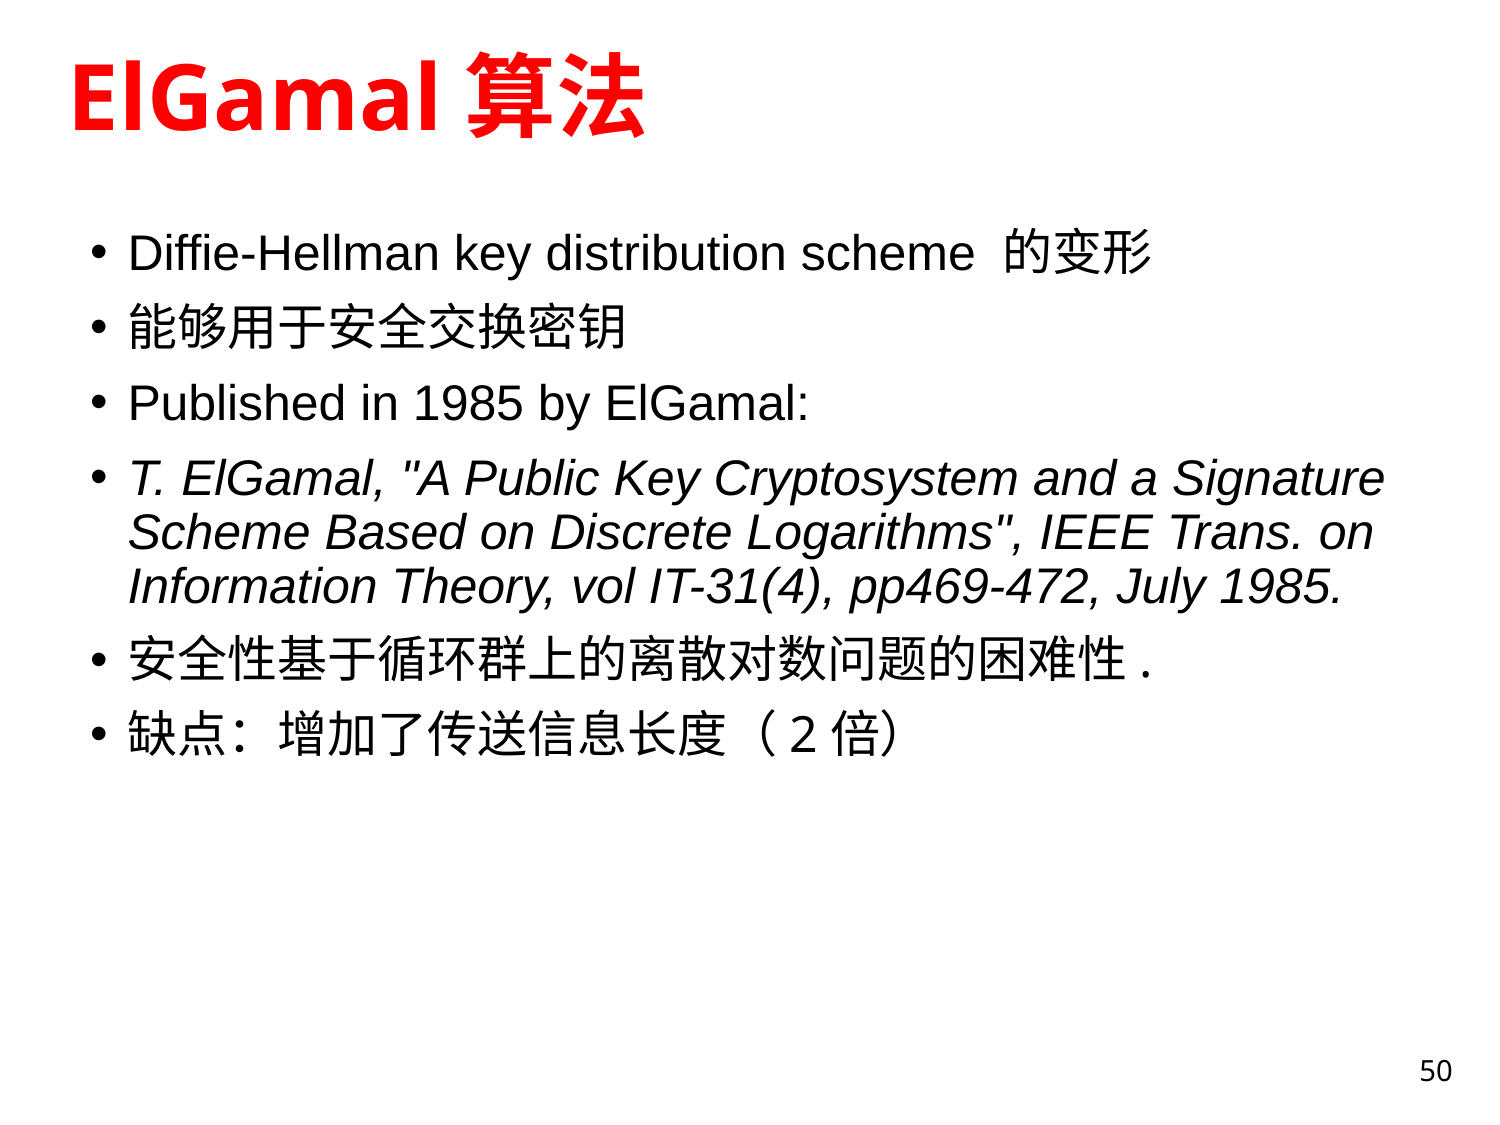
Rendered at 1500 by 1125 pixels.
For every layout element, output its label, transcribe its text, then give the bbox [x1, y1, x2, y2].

text_box ElGamal算法 [53, 43, 1029, 157]
text_box [1155, 1024, 1468, 1100]
list Diffie-Hellman key distribution scheme 的变形 能够用于安全交换密钥 Published in 1985 by ElGamal: T. ElGamal, "A Public Key Cryptosystem and a Signature Scheme Based on Discrete Logarithms", IEEE Trans. on Information Theory, vol IT-31(4), pp469-472, July 1985. 安全性基于循环群上的离散对数问题的困难性. 缺点：增加了传送信息长度（2倍） [75, 220, 1425, 1081]
